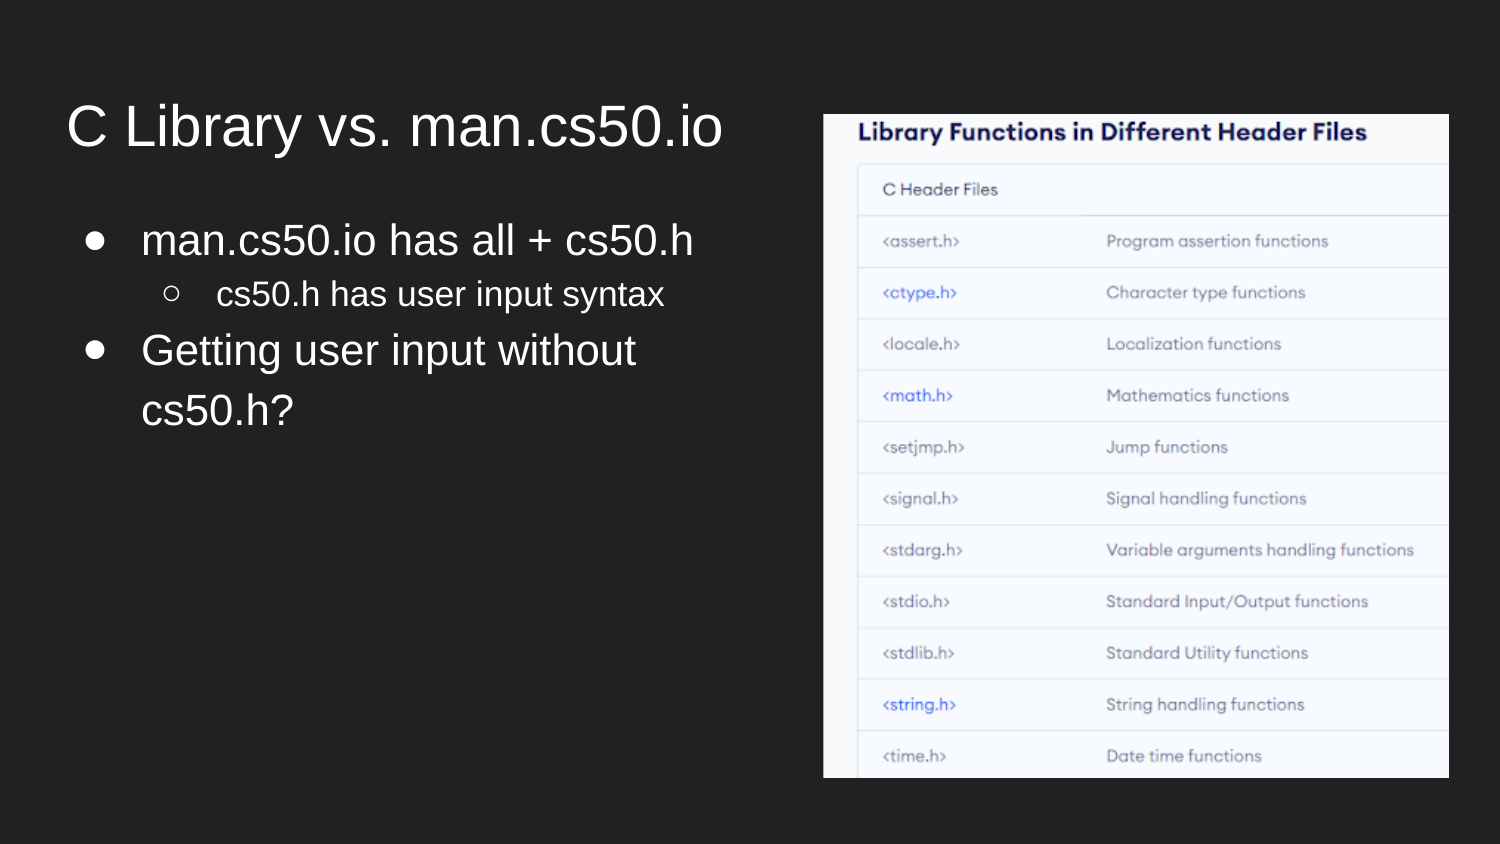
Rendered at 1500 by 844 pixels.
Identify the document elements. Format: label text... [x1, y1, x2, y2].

title C Library vs. man.cs50.io [51, 72, 1449, 167]
list man.cs50.io has all + cs50.h cs50.h has user input syntax Getting user input without cs50.h? [51, 189, 736, 750]
picture [823, 114, 1450, 778]
